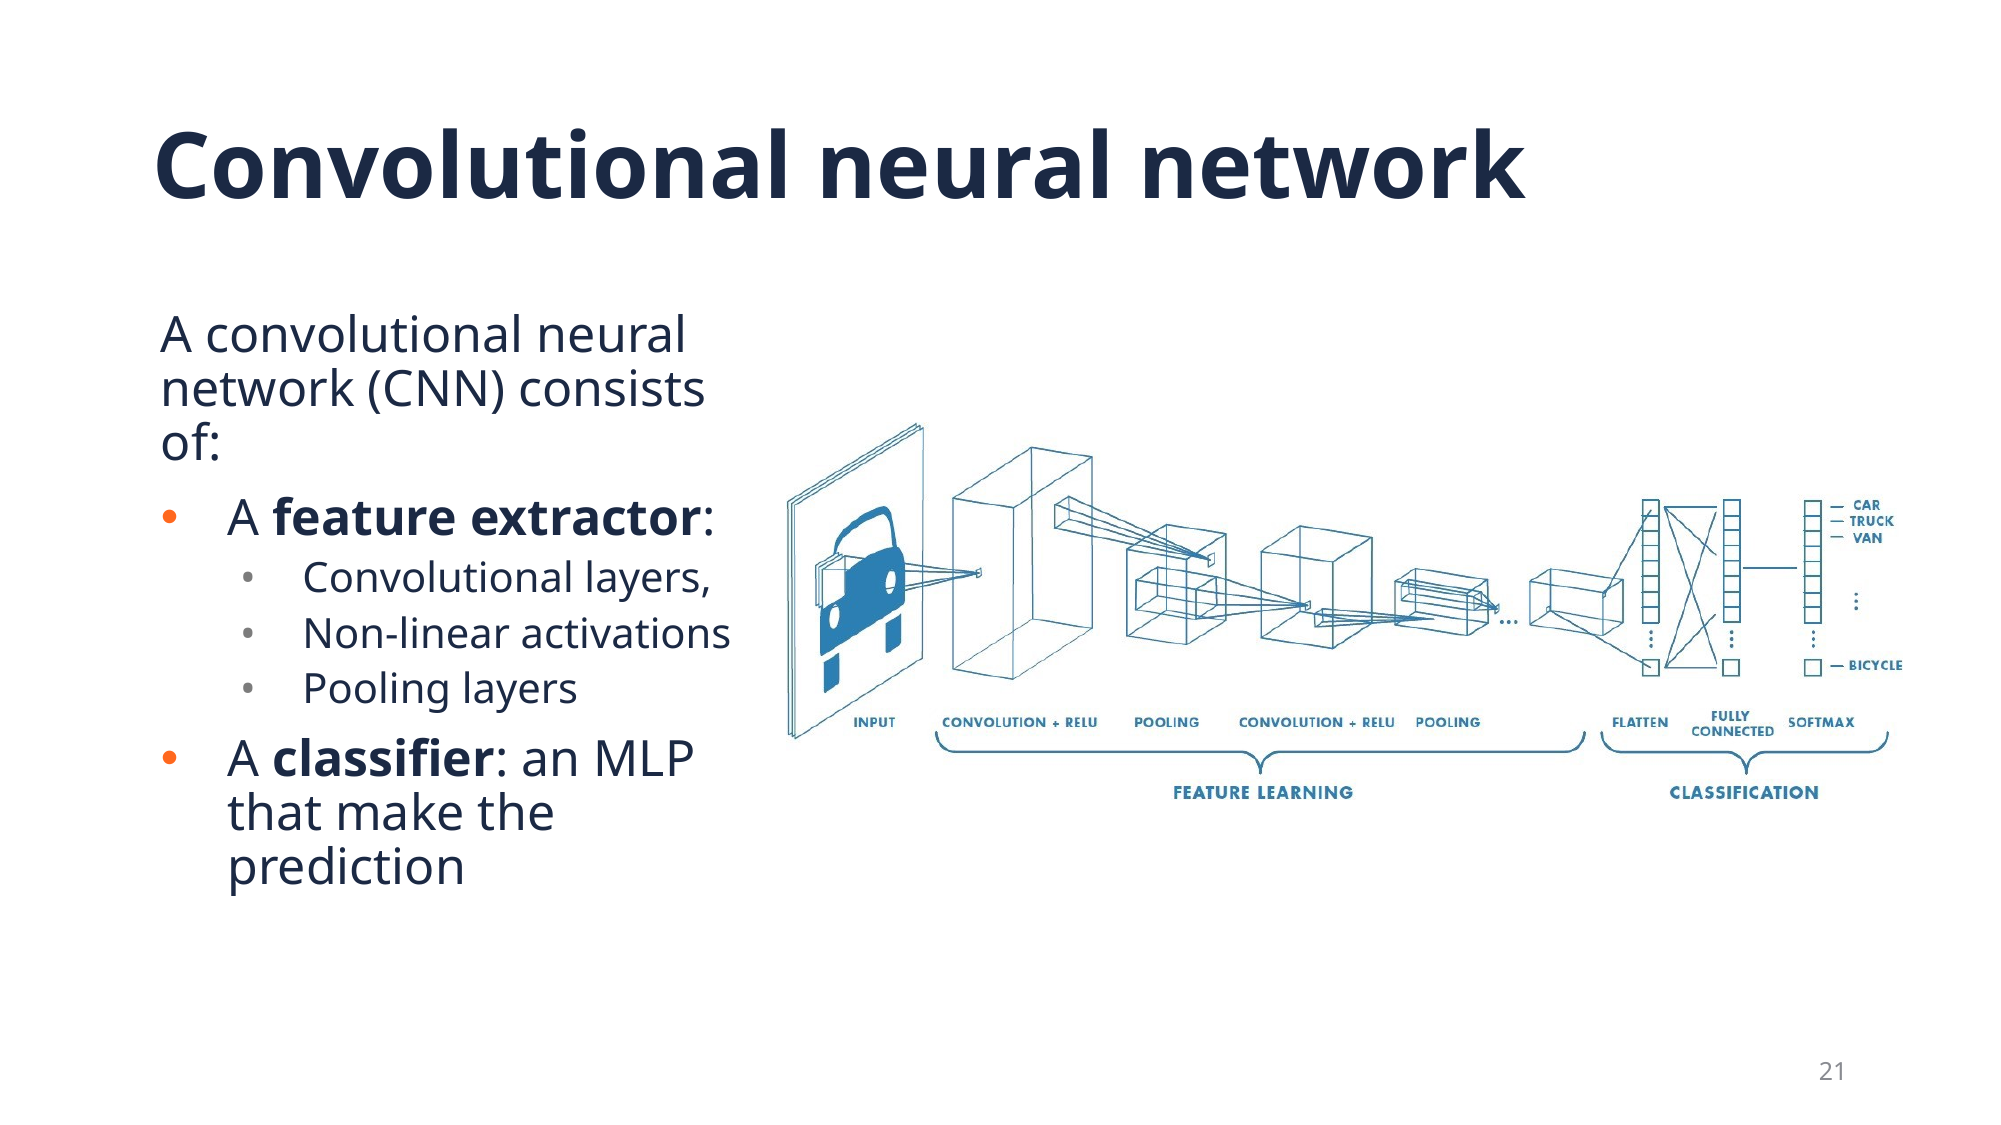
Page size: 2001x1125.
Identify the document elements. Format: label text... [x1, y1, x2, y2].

title Convolutional neural network [137, 59, 1863, 278]
list A convolutional neural network (CNN) consists of: A feature extractor: Convolutional layers, Non-linear activations Pooling layers A classifier: an MLP that make the prediction [137, 302, 747, 1004]
picture [786, 422, 1903, 800]
slide_number 21 [1412, 1042, 1863, 1103]
